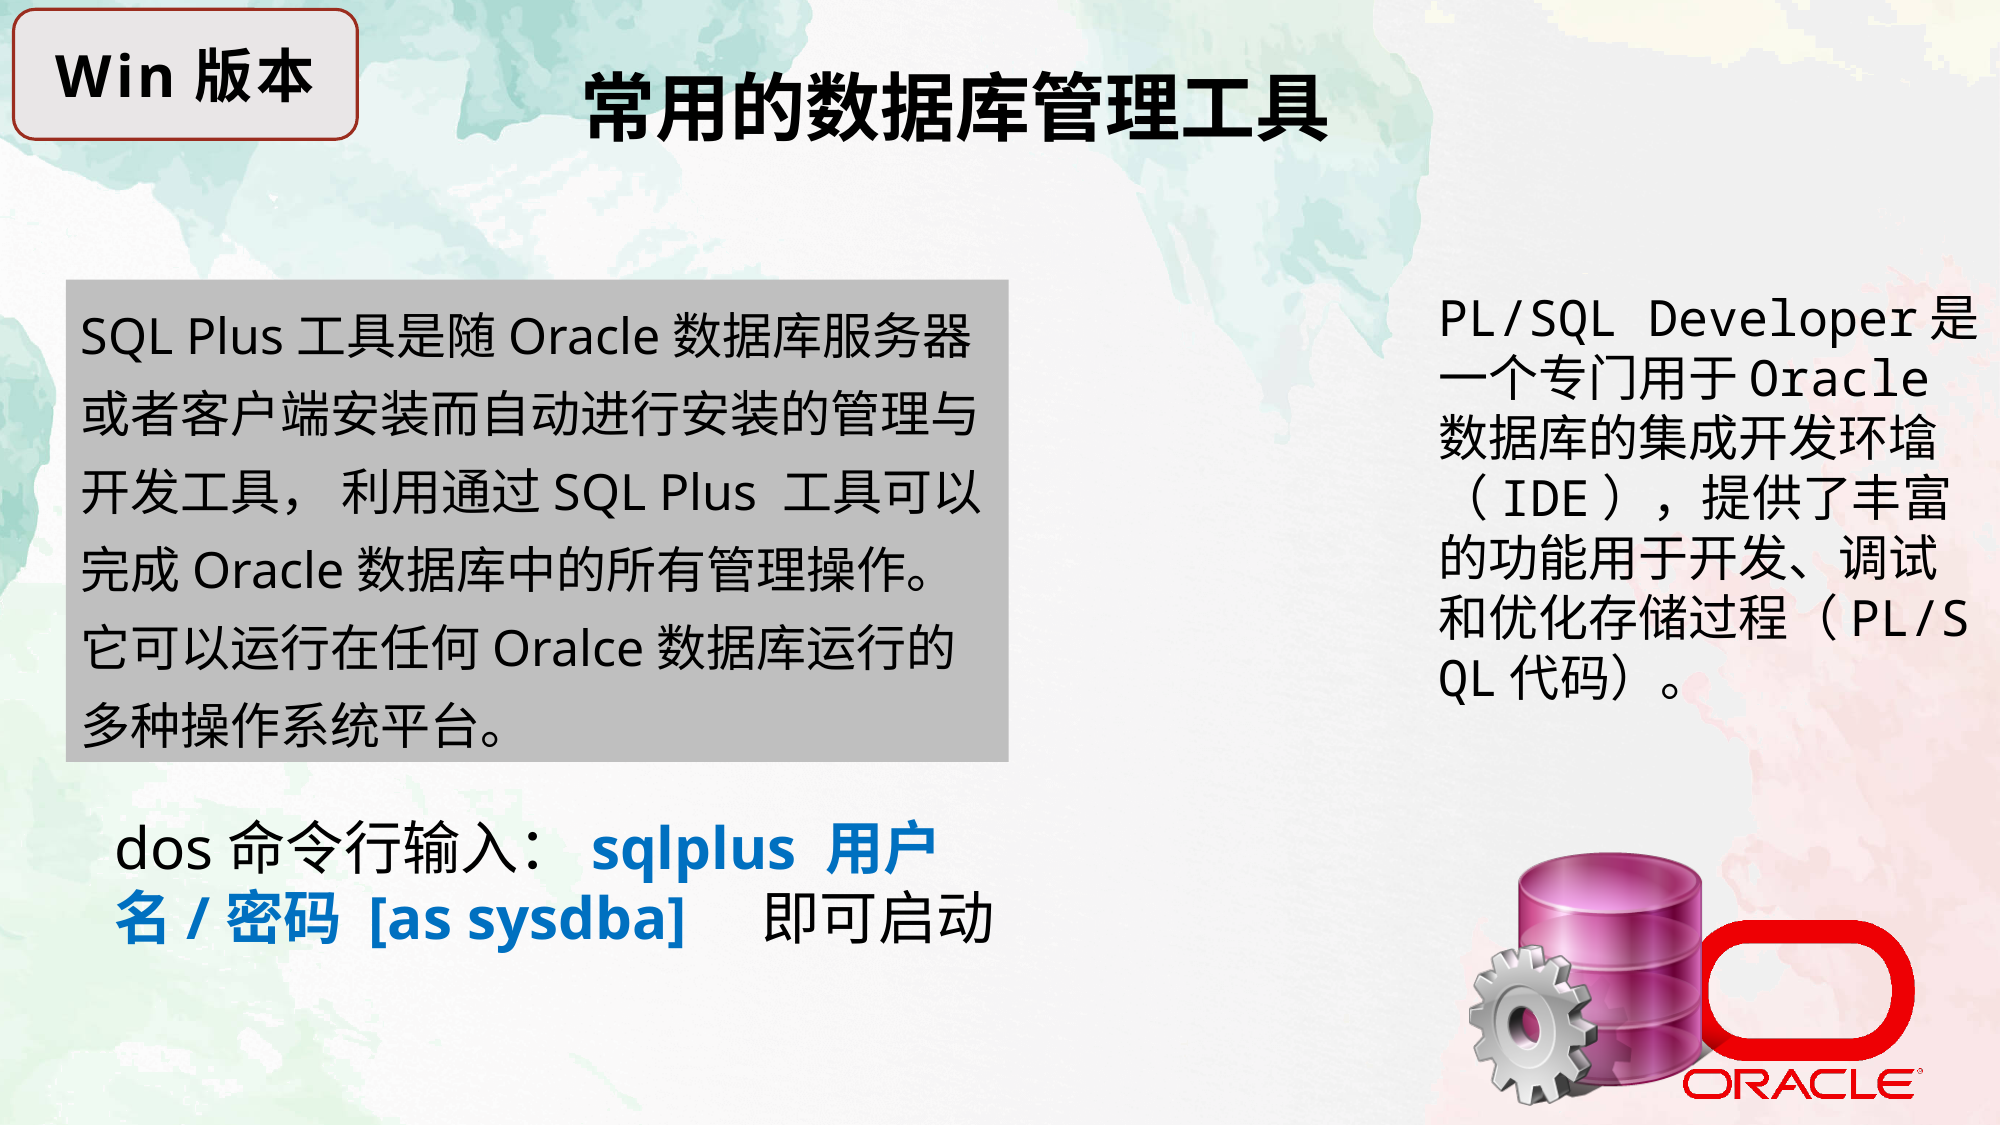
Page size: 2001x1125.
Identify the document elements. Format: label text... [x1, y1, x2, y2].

text_box dos命令行输入：sqlplus 用户名/密码 [as sysdba] 即可启动 [99, 803, 1100, 959]
text_box 常用的数据库管理工具 [565, 53, 1566, 159]
text_box PL/SQL Developer是一个专门用于Oracle数据库的集成开发环墖（IDE），提供了丰富的功能用于开发、调试和优化存储过程（PL/SQL代码）。 [1423, 279, 2000, 715]
text_box SQL Plus工具是随Oracle数据库服务器或者客户端安装而自动进行安装的管理与开发工具， 利用通过SQL Plus 工具可以完成Oracle数据库中的所有管理操作。它可以运行在任何Oralce数据库运行的多种操作系统平台。 [65, 279, 1009, 762]
text_box Win版本 [11, 7, 359, 141]
picture [0, 0, 2000, 1125]
